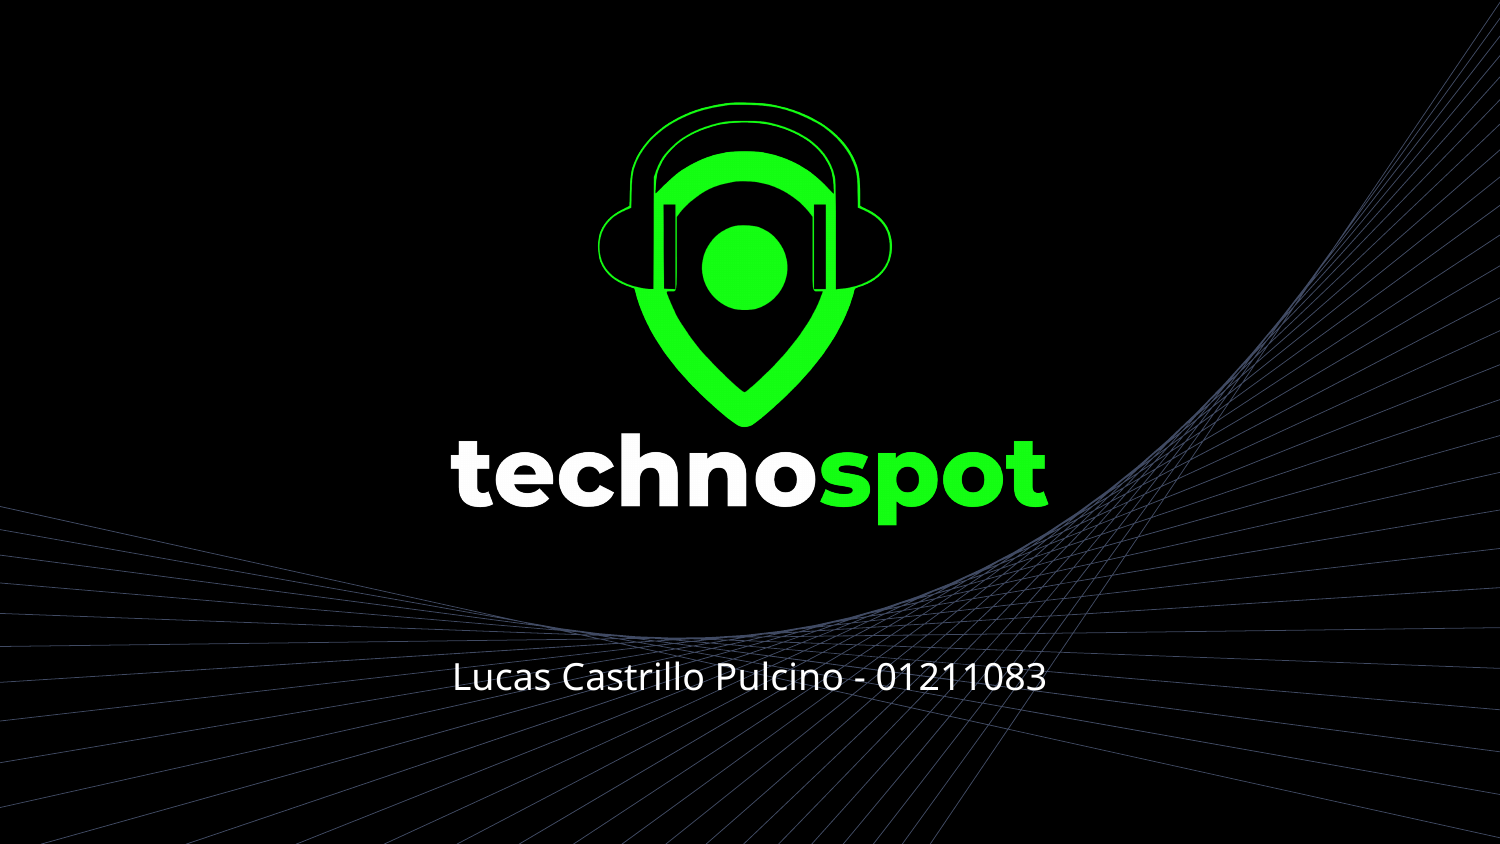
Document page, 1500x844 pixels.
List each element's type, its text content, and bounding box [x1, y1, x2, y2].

text_box Lucas Castrillo Pulcino - 01211083 [437, 645, 1063, 706]
picture [411, 91, 1089, 544]
